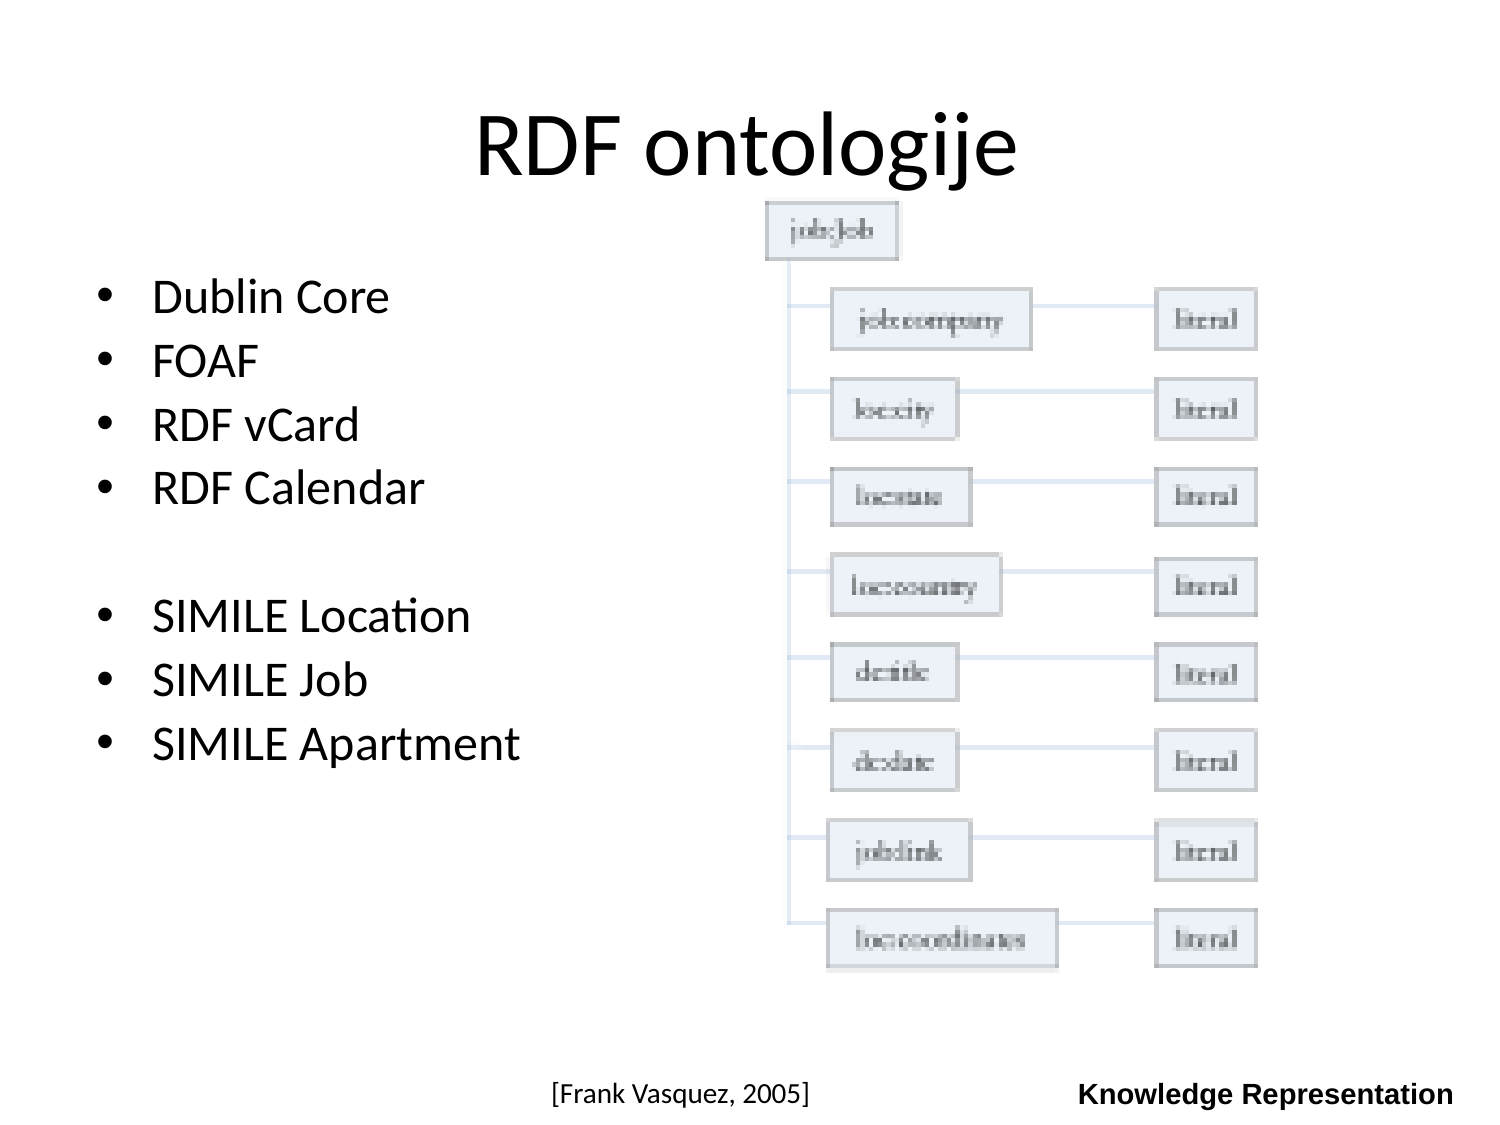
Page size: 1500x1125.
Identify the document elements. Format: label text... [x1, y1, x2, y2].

list Dublin Core FOAF RDF vCard RDF Calendar SIMILE Location SIMILE Job SIMILE Apartment [75, 262, 1425, 1005]
text_box [Frank Vasquez, 2005] [544, 1074, 818, 1110]
picture [718, 197, 1263, 974]
title RDF ontologije [75, 45, 1425, 233]
text_box Knowledge Representation [987, 1074, 1478, 1125]
